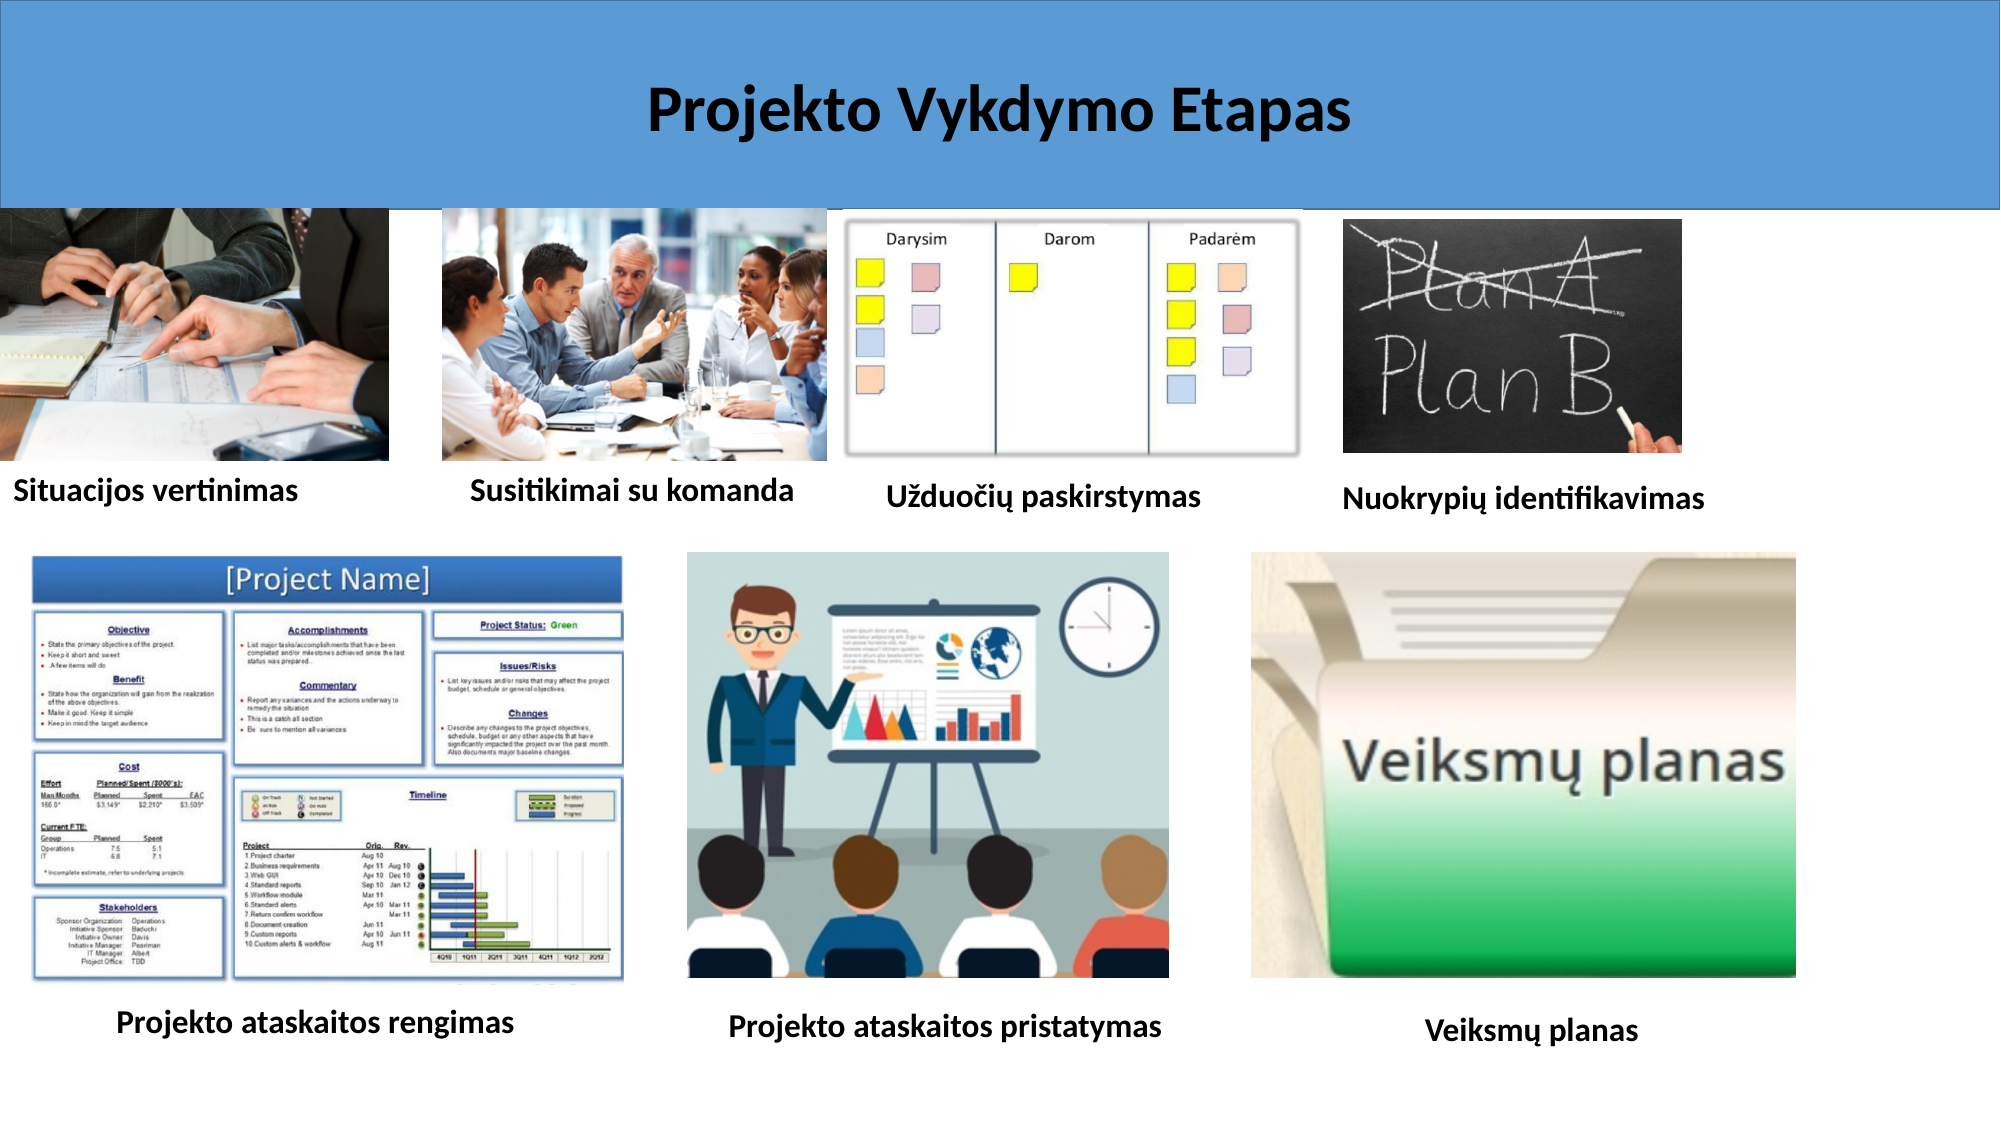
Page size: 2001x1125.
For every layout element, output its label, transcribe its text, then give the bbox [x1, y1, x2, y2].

picture [843, 209, 1303, 462]
text_box Nuokrypių identifikavimas [1327, 469, 1721, 524]
picture [687, 552, 1169, 978]
text_box Projekto ataskaitos pristatymas [713, 996, 1178, 1052]
text_box Projekto Vykdymo Etapas [0, 0, 2000, 210]
text_box Susitikimai su komanda [455, 462, 811, 516]
picture [0, 208, 389, 462]
picture [442, 208, 827, 462]
text_box Užduočių paskirstymas [871, 466, 1217, 522]
picture [1251, 552, 1796, 978]
picture [31, 552, 624, 985]
picture [1343, 219, 1682, 453]
text_box Projekto ataskaitos rengimas [101, 993, 531, 1048]
text_box Veiksmų planas [1410, 1000, 1654, 1056]
text_box Situacijos vertinimas [0, 462, 314, 516]
